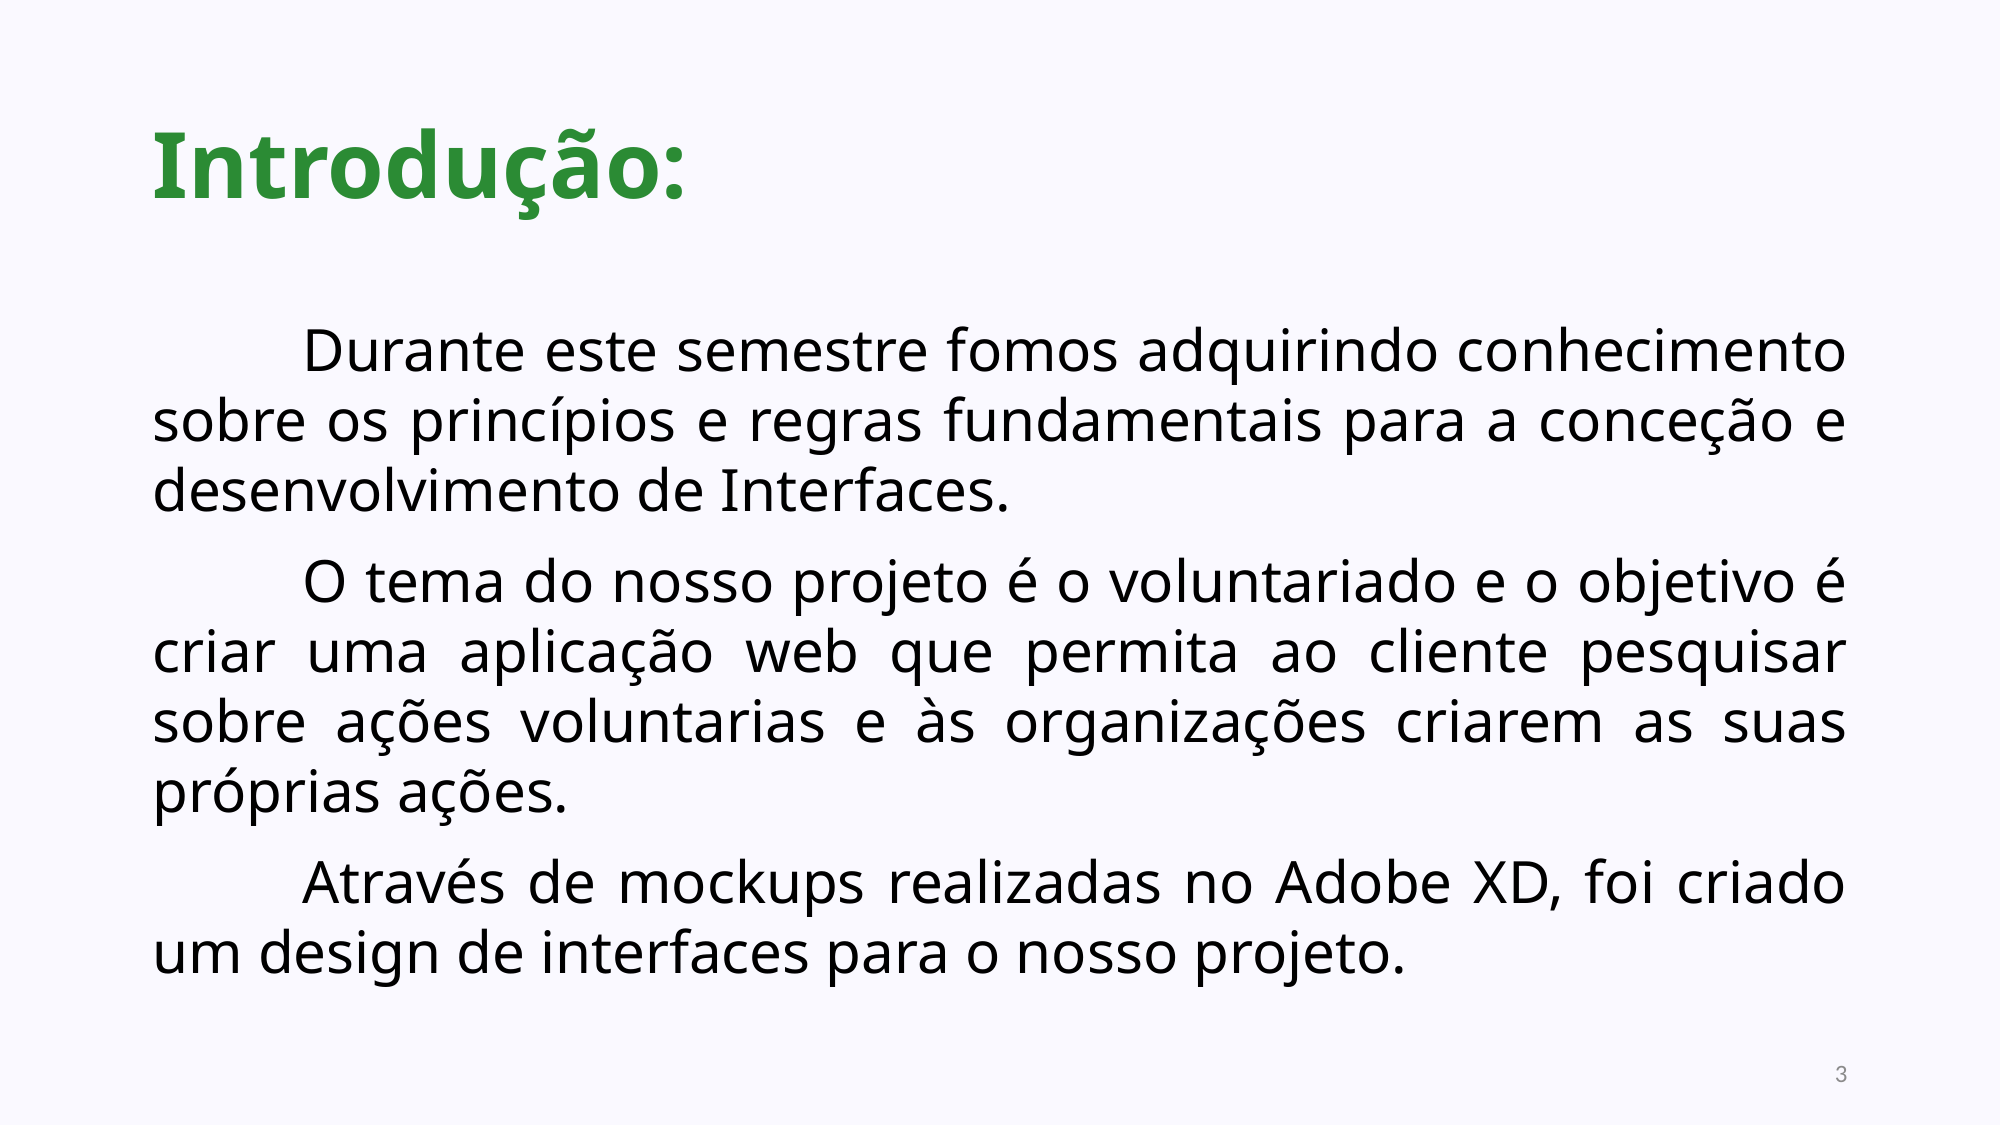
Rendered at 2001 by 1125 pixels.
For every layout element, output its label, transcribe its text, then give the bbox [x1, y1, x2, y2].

list Durante este semestre fomos adquirindo conhecimento sobre os princípios e regras fundamentais para a conceção e desenvolvimento de Interfaces. O tema do nosso projeto é o voluntariado e o objetivo é criar uma aplicação web que permita ao cliente pesquisar sobre ações voluntarias e às organizações criarem as suas próprias ações. Através de mockups realizadas no Adobe XD, foi criado um design de interfaces para o nosso projeto. [137, 306, 1863, 1020]
title Introdução: [137, 59, 1863, 278]
slide_number 3 [1412, 1042, 1863, 1103]
